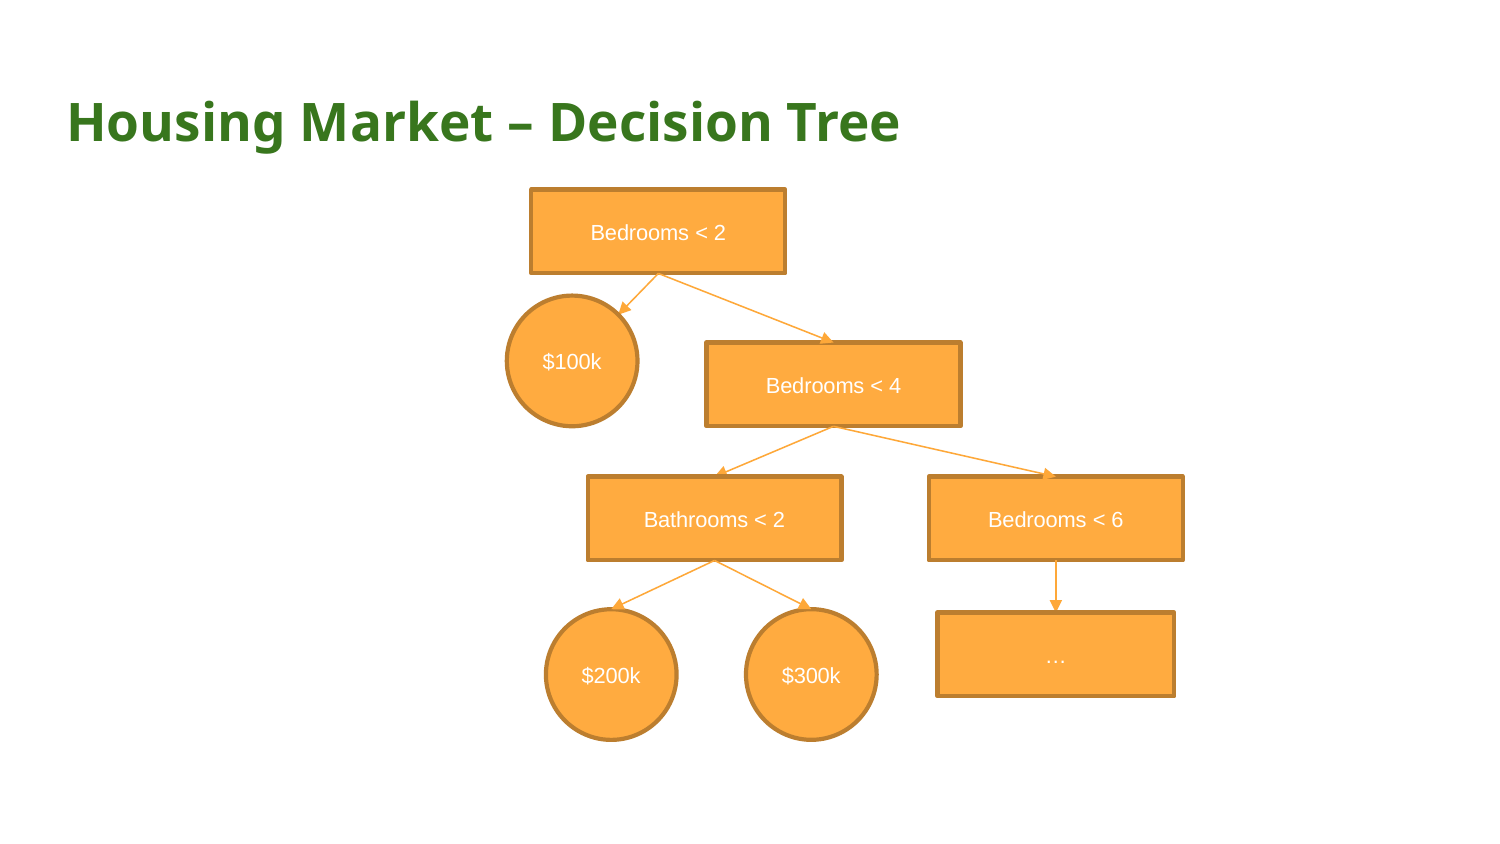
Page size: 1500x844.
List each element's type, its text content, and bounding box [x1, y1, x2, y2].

text_box Bathrooms < 2 [586, 474, 844, 562]
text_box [714, 560, 812, 610]
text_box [618, 273, 657, 315]
text_box $300k [743, 607, 879, 742]
text_box … [935, 610, 1176, 698]
text_box Bedrooms < 4 [704, 340, 963, 428]
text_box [833, 426, 1057, 477]
text_box Bedrooms < 6 [927, 474, 1185, 562]
text_box Bedrooms < 2 [529, 187, 787, 275]
text_box $100k [504, 293, 640, 429]
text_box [658, 273, 834, 343]
title Housing Market – Decision Tree [51, 72, 1449, 167]
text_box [610, 560, 713, 610]
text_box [714, 426, 832, 477]
text_box $200k [543, 607, 679, 742]
